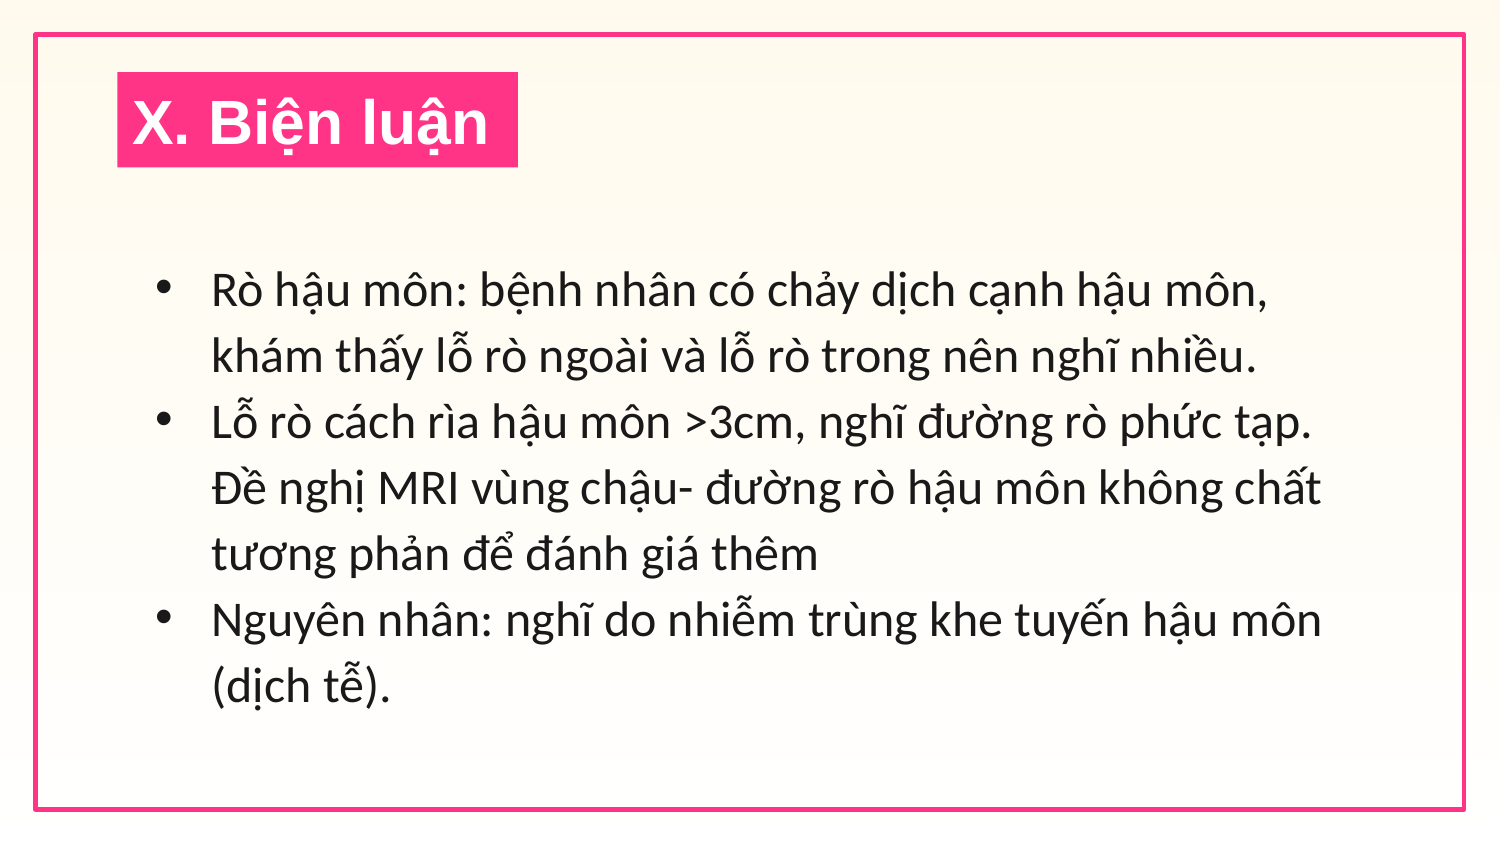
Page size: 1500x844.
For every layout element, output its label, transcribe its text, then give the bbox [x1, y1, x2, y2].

subtitle Rò hậu môn: bệnh nhân có chảy dịch cạnh hậu môn, khám thấy lỗ rò ngoài và lỗ rò trong nên nghĩ nhiều. Lỗ rò cách rìa hậu môn >3cm, nghĩ đường rò phức tạp. Đề nghị MRI vùng chậu- đường rò hậu môn không chất tương phản để đánh giá thêm Nguyên nhân: nghĩ do nhiễm trùng khe tuyến hậu môn (dịch tễ). [117, 212, 1380, 750]
title X. Biện luận [117, 72, 518, 168]
